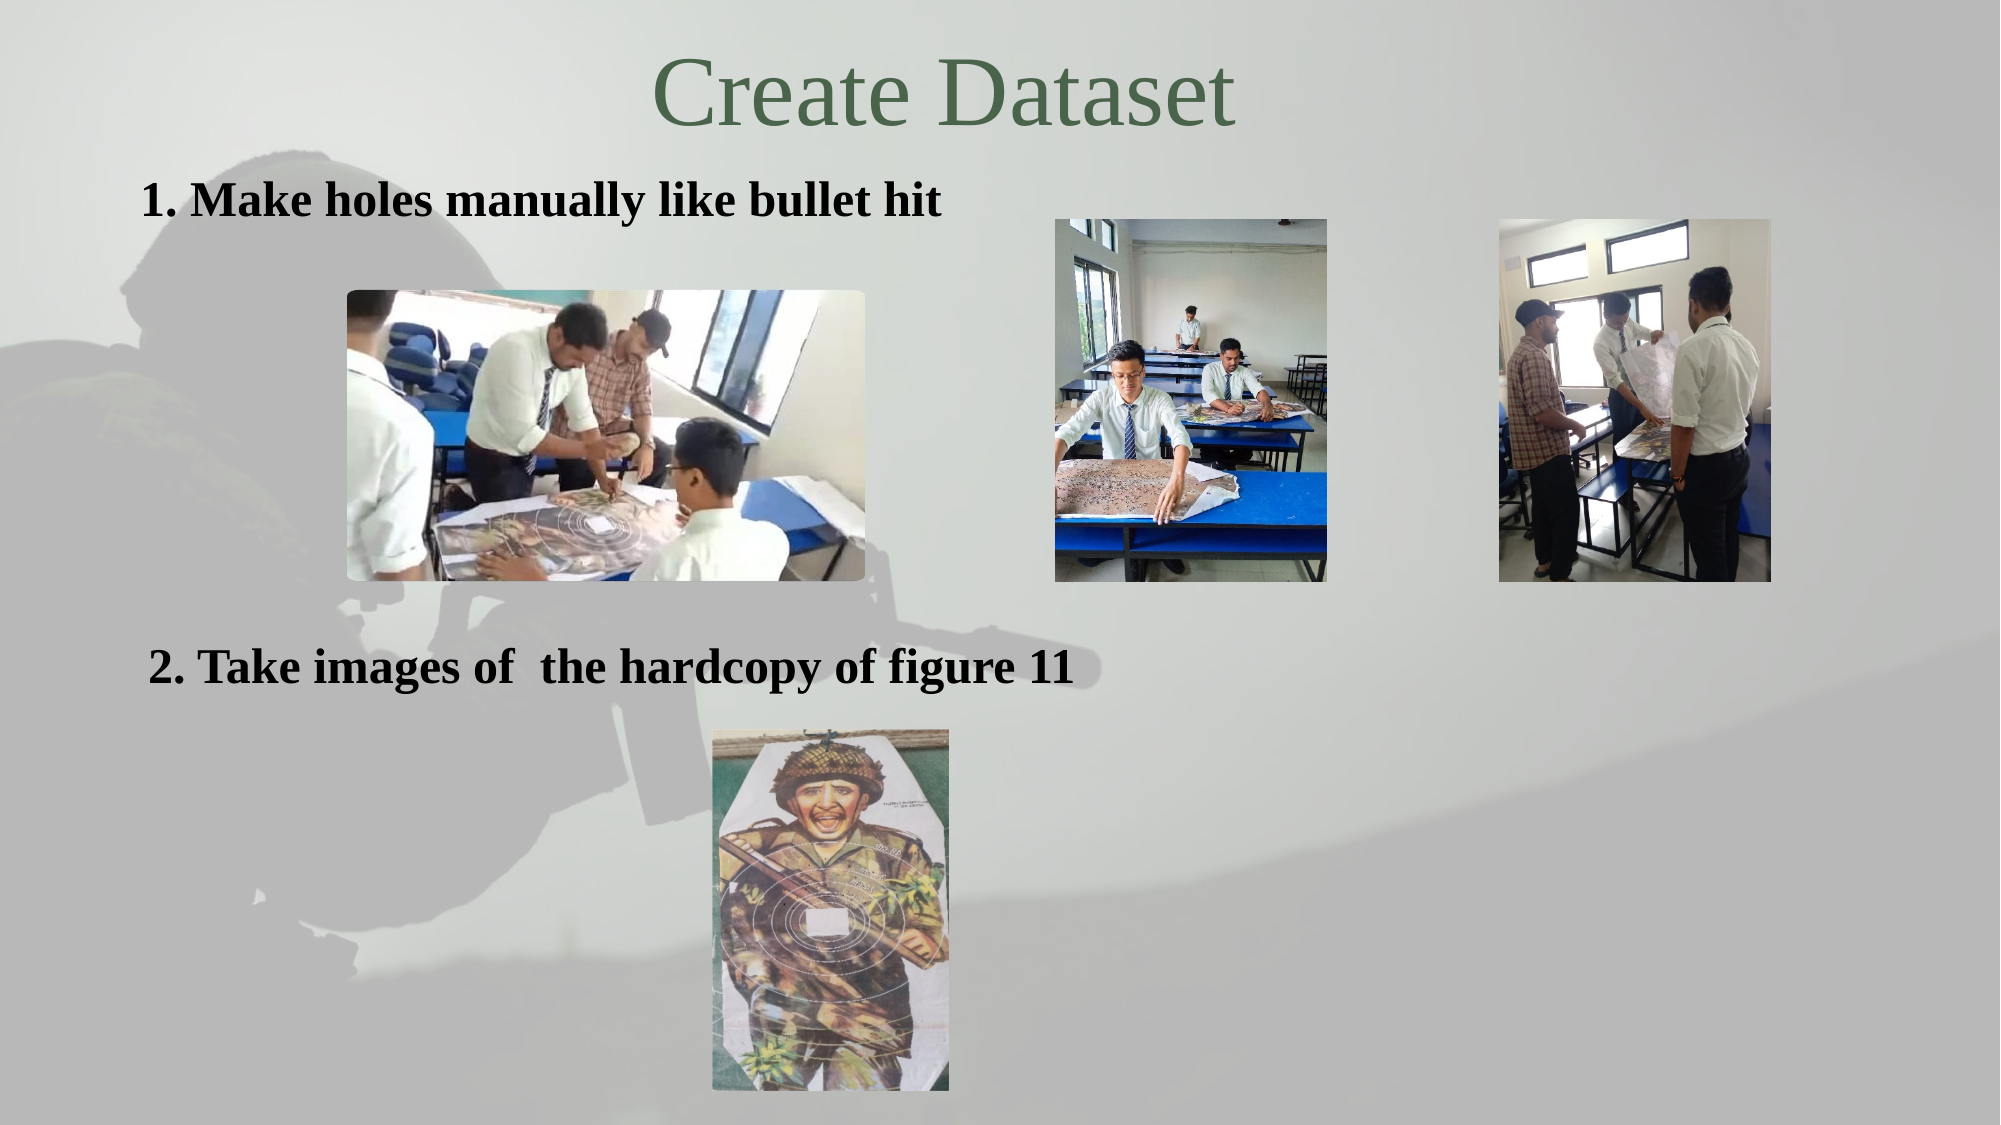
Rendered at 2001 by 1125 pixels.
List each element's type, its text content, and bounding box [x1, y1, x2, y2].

picture [1499, 219, 1771, 582]
picture [1055, 219, 1327, 582]
picture [649, 730, 1011, 1090]
text_box 1. Make holes manually like bullet hit [125, 159, 1017, 234]
picture [347, 289, 865, 582]
text_box 2. Take images of the hardcopy of figure 11 [133, 626, 1117, 701]
text_box Create Dataset [636, 18, 1327, 153]
